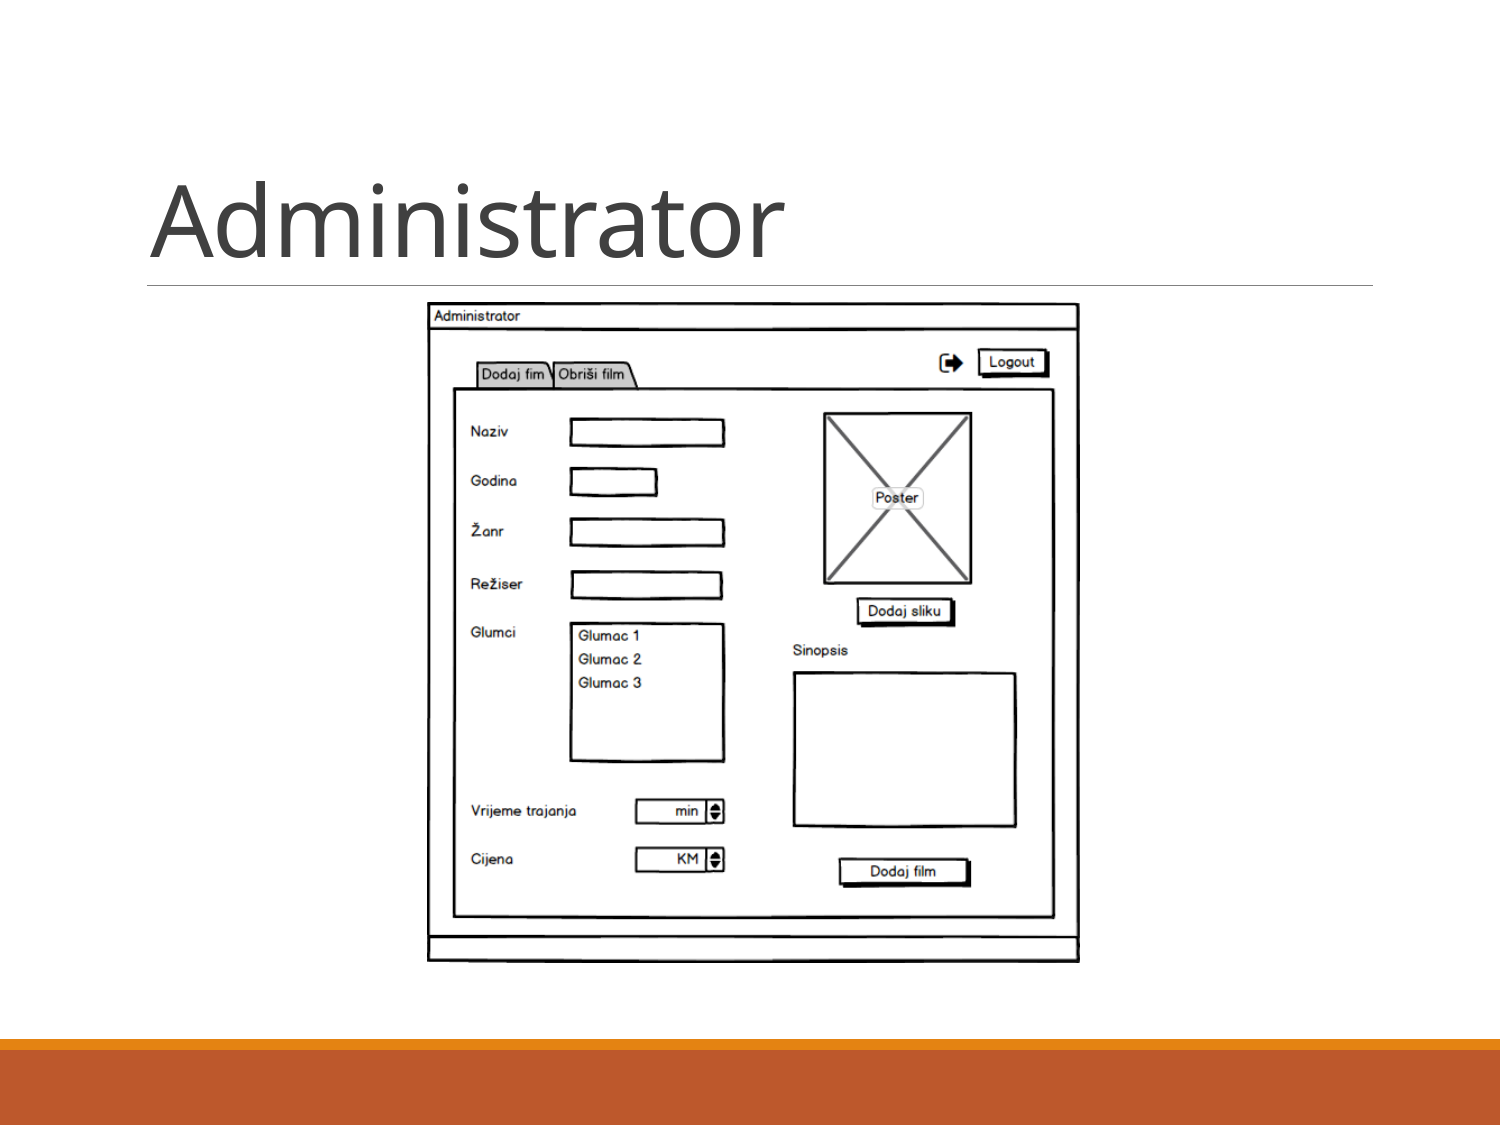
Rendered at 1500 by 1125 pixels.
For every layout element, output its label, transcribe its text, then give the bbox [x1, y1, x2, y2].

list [427, 302, 1081, 964]
title Administrator [135, 47, 1373, 285]
